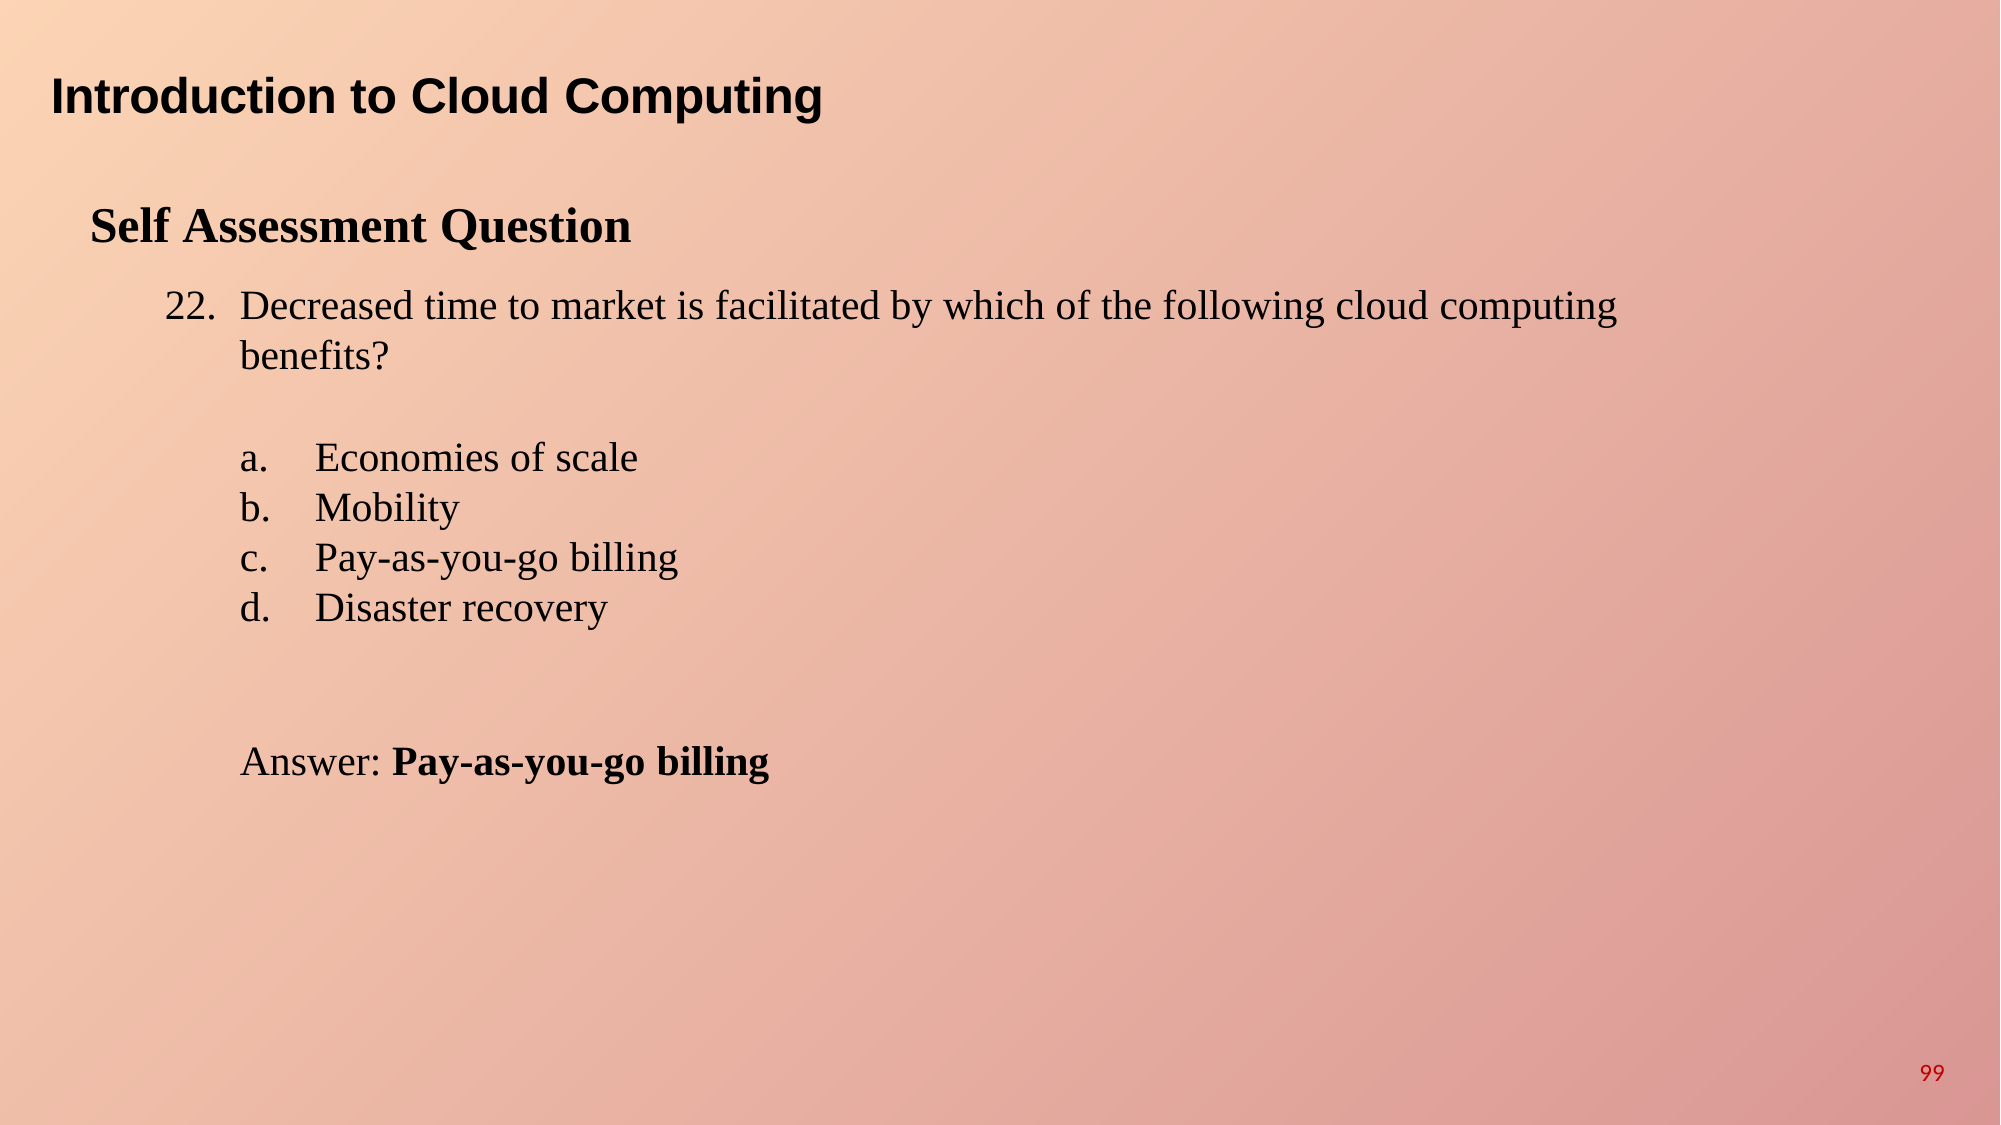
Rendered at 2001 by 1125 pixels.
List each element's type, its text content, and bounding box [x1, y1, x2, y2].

title Introduction to Cloud Computing [48, 61, 825, 251]
text_box 99 [1913, 1060, 1964, 1087]
text_box Self Assessment Question Decreased time to market is facilitated by which of the following cloud computing benefits? Economies of scale Mobility Pay-as-you-go billing Disaster recovery Answer: Pay-as-you-go billing [87, 160, 1777, 785]
